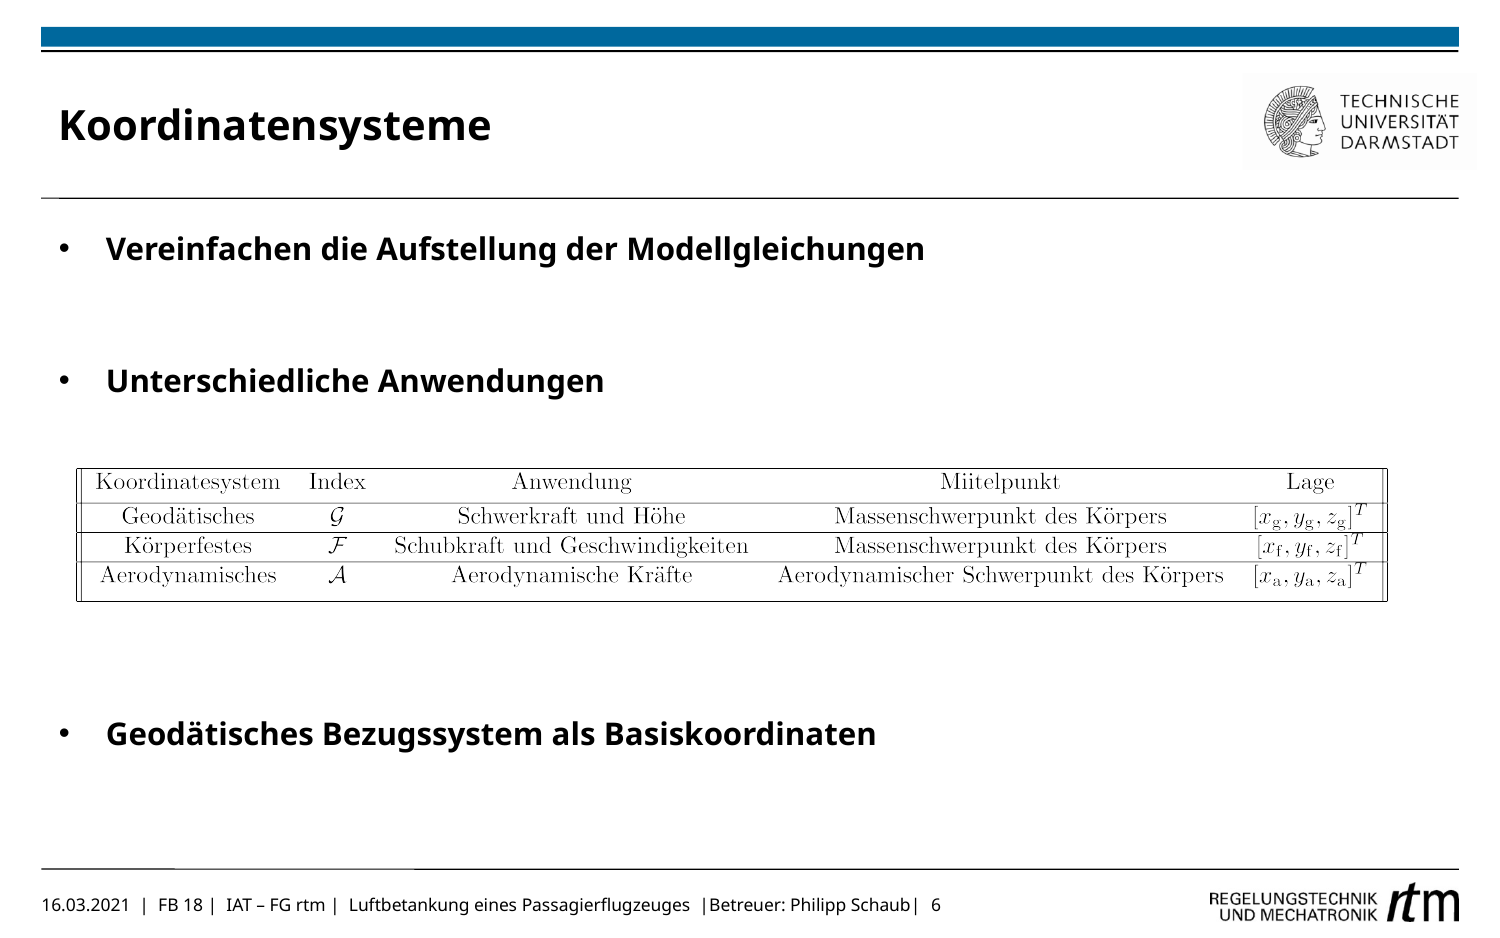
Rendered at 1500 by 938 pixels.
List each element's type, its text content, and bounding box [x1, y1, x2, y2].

title Koordinatensysteme [58, 66, 1149, 182]
picture [1242, 73, 1477, 170]
picture [76, 468, 1388, 602]
list Vereinfachen die Aufstellung der Modellgleichungen Unterschiedliche Anwendungen Geodätisches Bezugssystem als Basiskoordinaten [58, 221, 1441, 847]
picture [1210, 882, 1459, 922]
